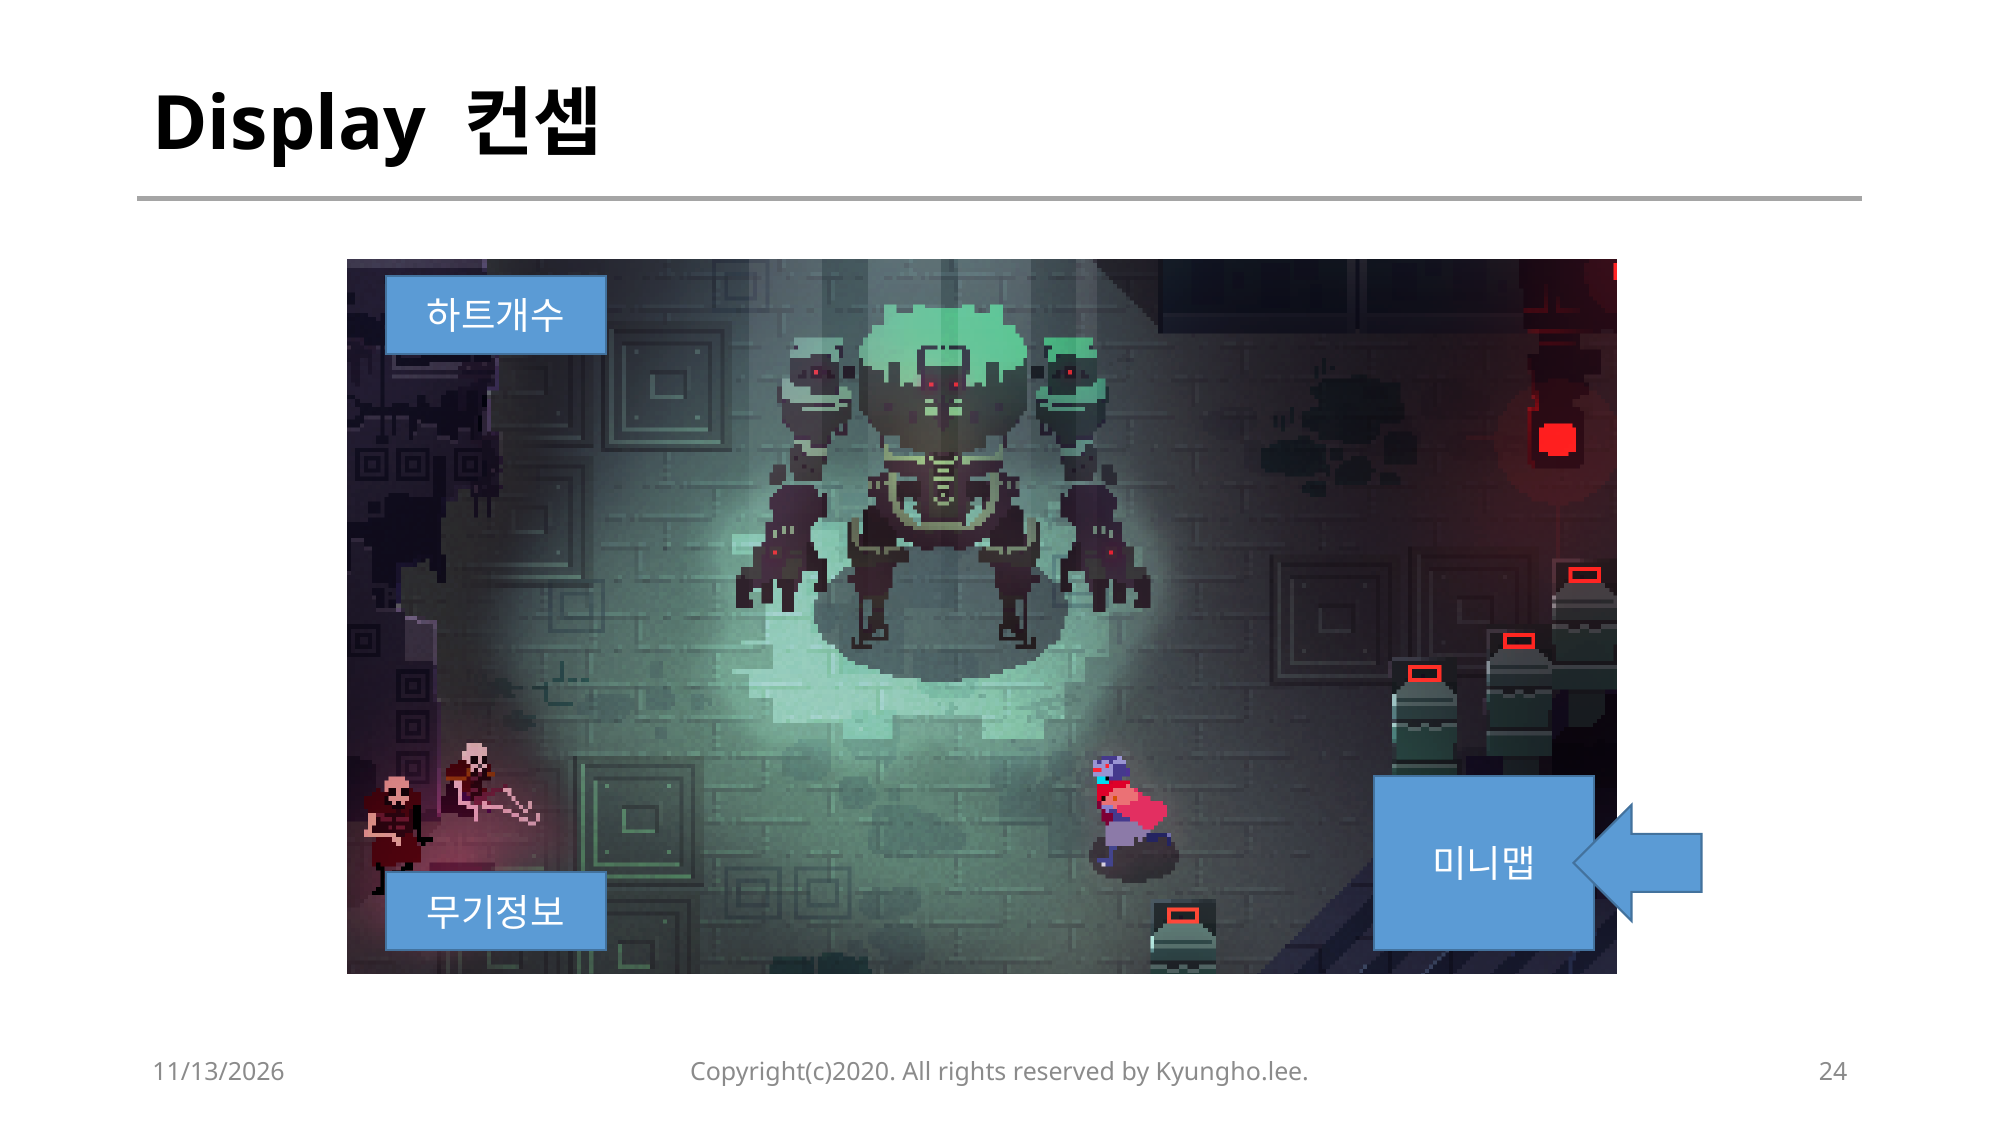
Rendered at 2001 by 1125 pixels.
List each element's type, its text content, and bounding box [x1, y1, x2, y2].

slide_number 24 [1412, 1042, 1863, 1103]
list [347, 259, 1617, 974]
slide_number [137, 1042, 588, 1103]
footer Copyright(c)2020. All rights reserved by Kyungho.lee. [662, 1042, 1338, 1103]
text_box [1617, 802, 1703, 924]
title Display 컨셉 [137, 59, 1863, 191]
